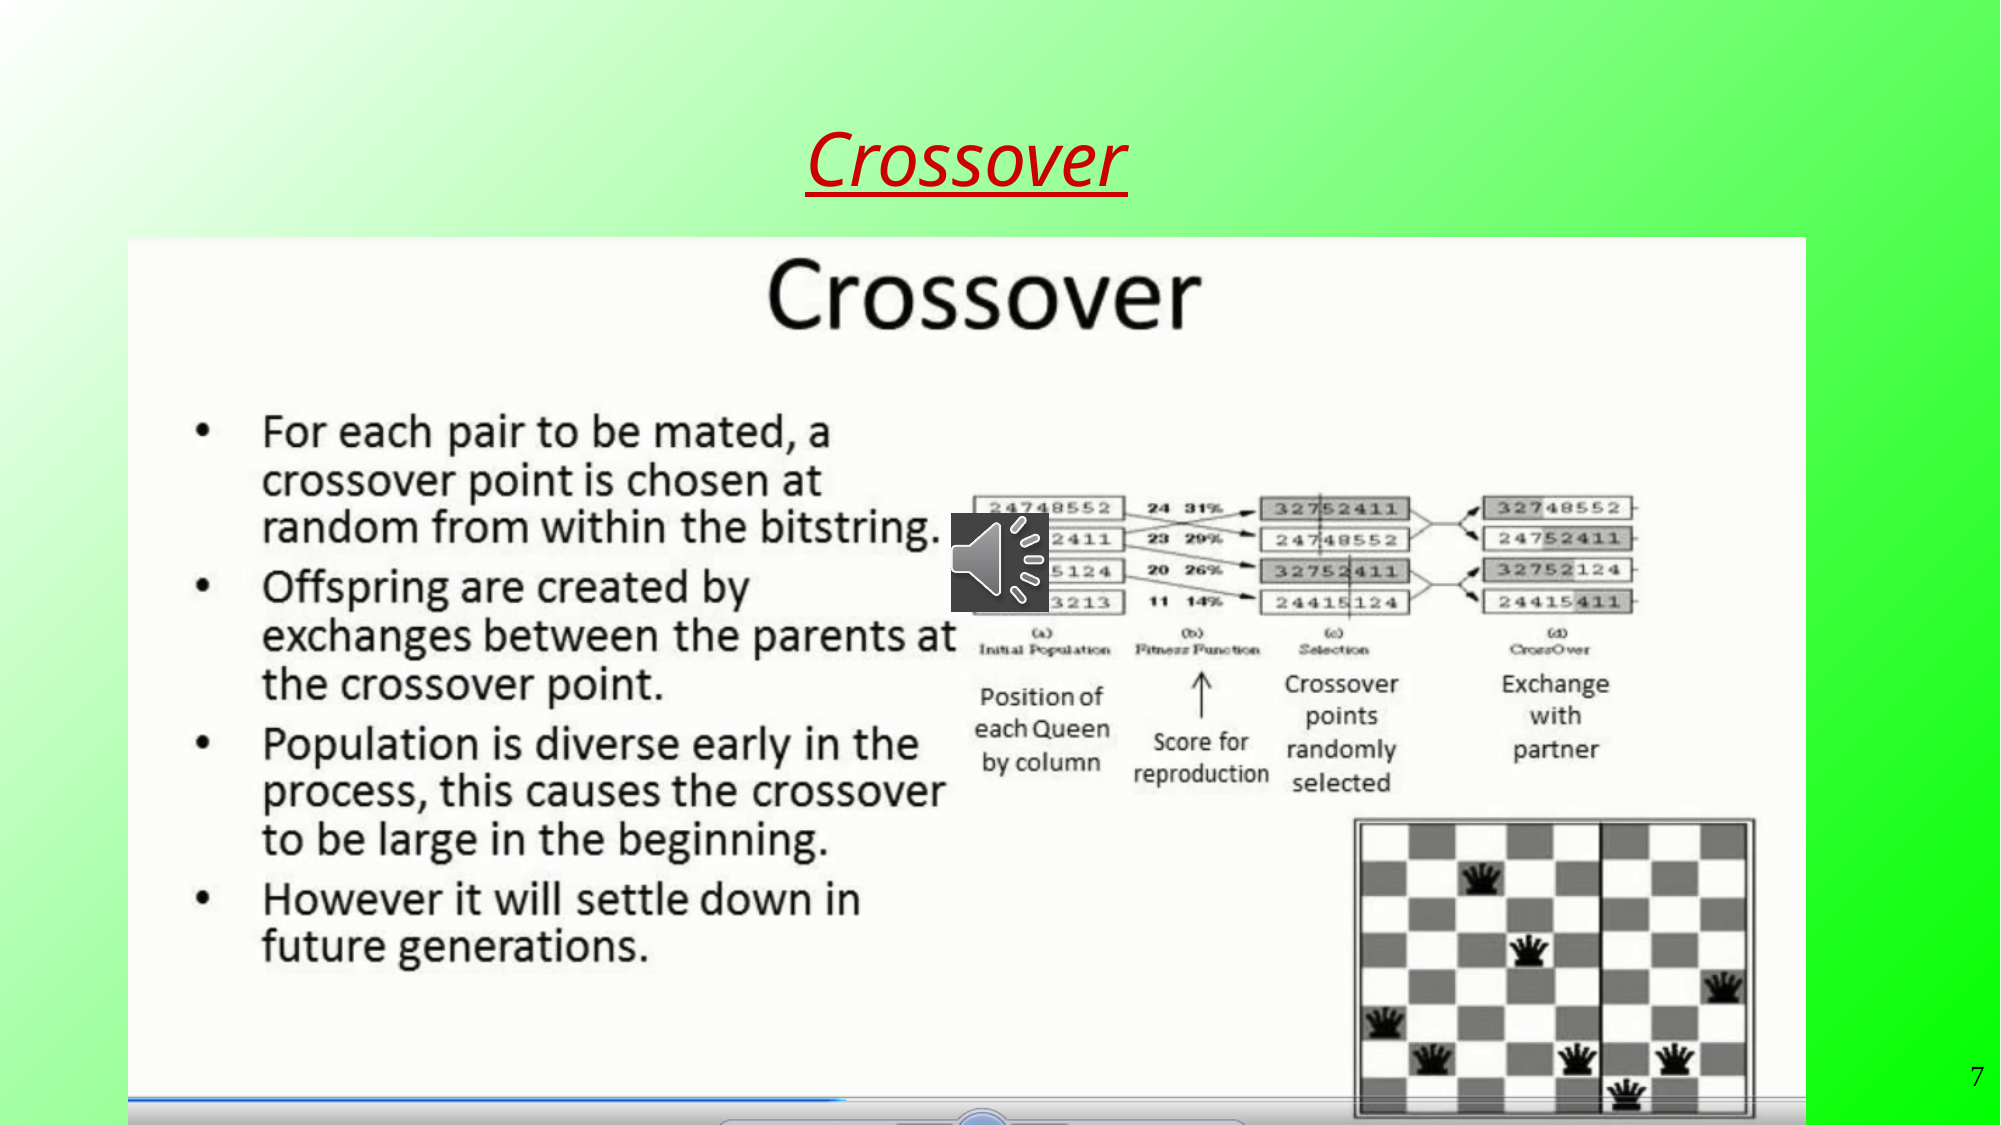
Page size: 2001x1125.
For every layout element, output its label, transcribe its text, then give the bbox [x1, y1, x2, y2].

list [128, 237, 2000, 1125]
title Crossover [116, 62, 1817, 250]
picture [949, 512, 1050, 613]
slide_number 7 [1806, 1050, 2000, 1125]
